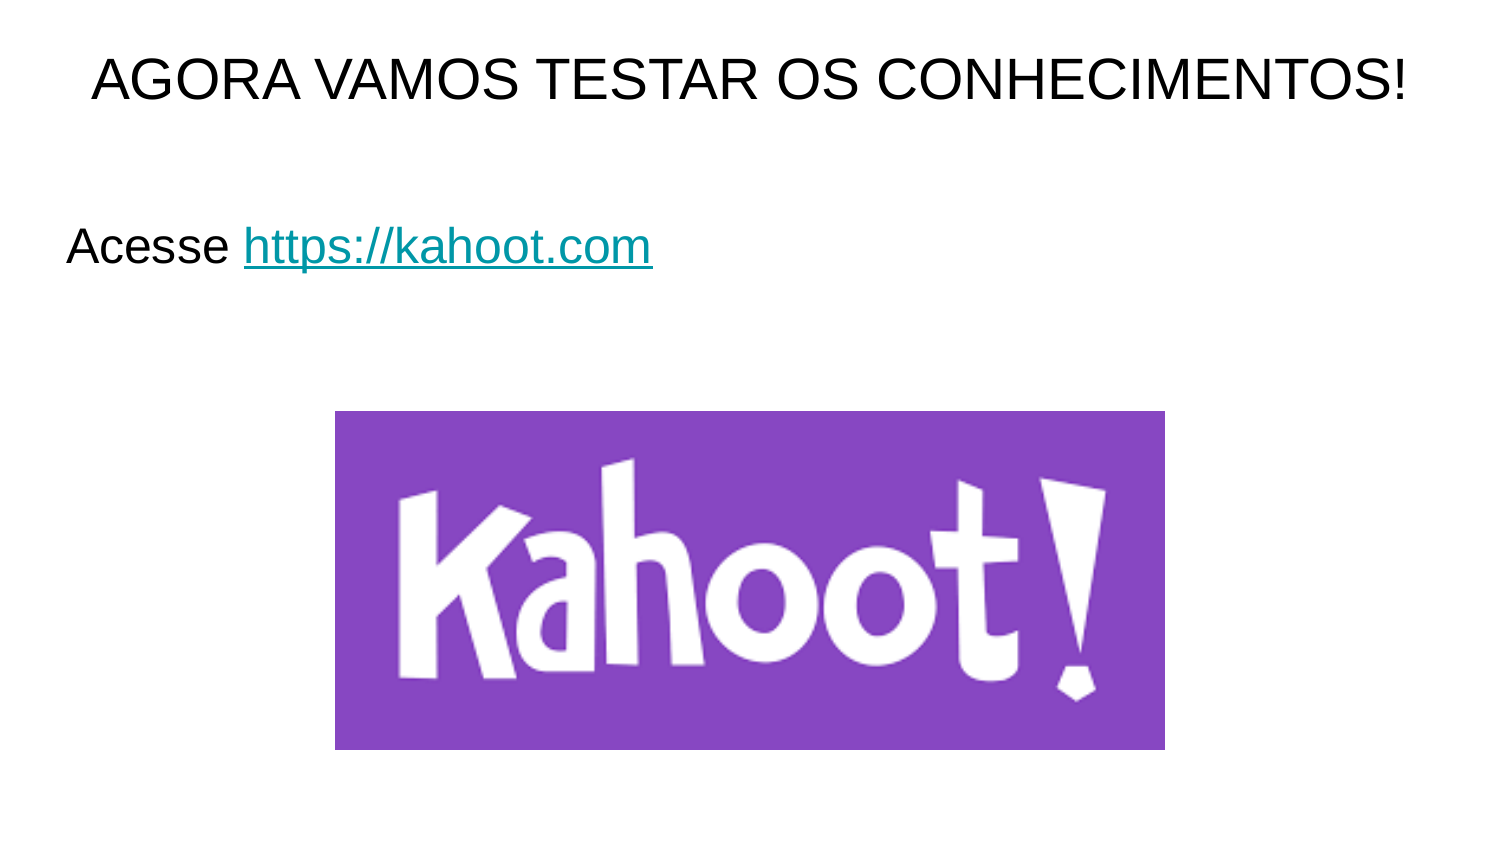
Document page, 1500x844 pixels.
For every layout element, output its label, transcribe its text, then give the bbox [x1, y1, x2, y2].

list Acesse https://kahoot.com [51, 189, 1449, 750]
picture [334, 411, 1165, 750]
title AGORA VAMOS TESTAR OS CONHECIMENTOS! [51, 26, 1449, 130]
